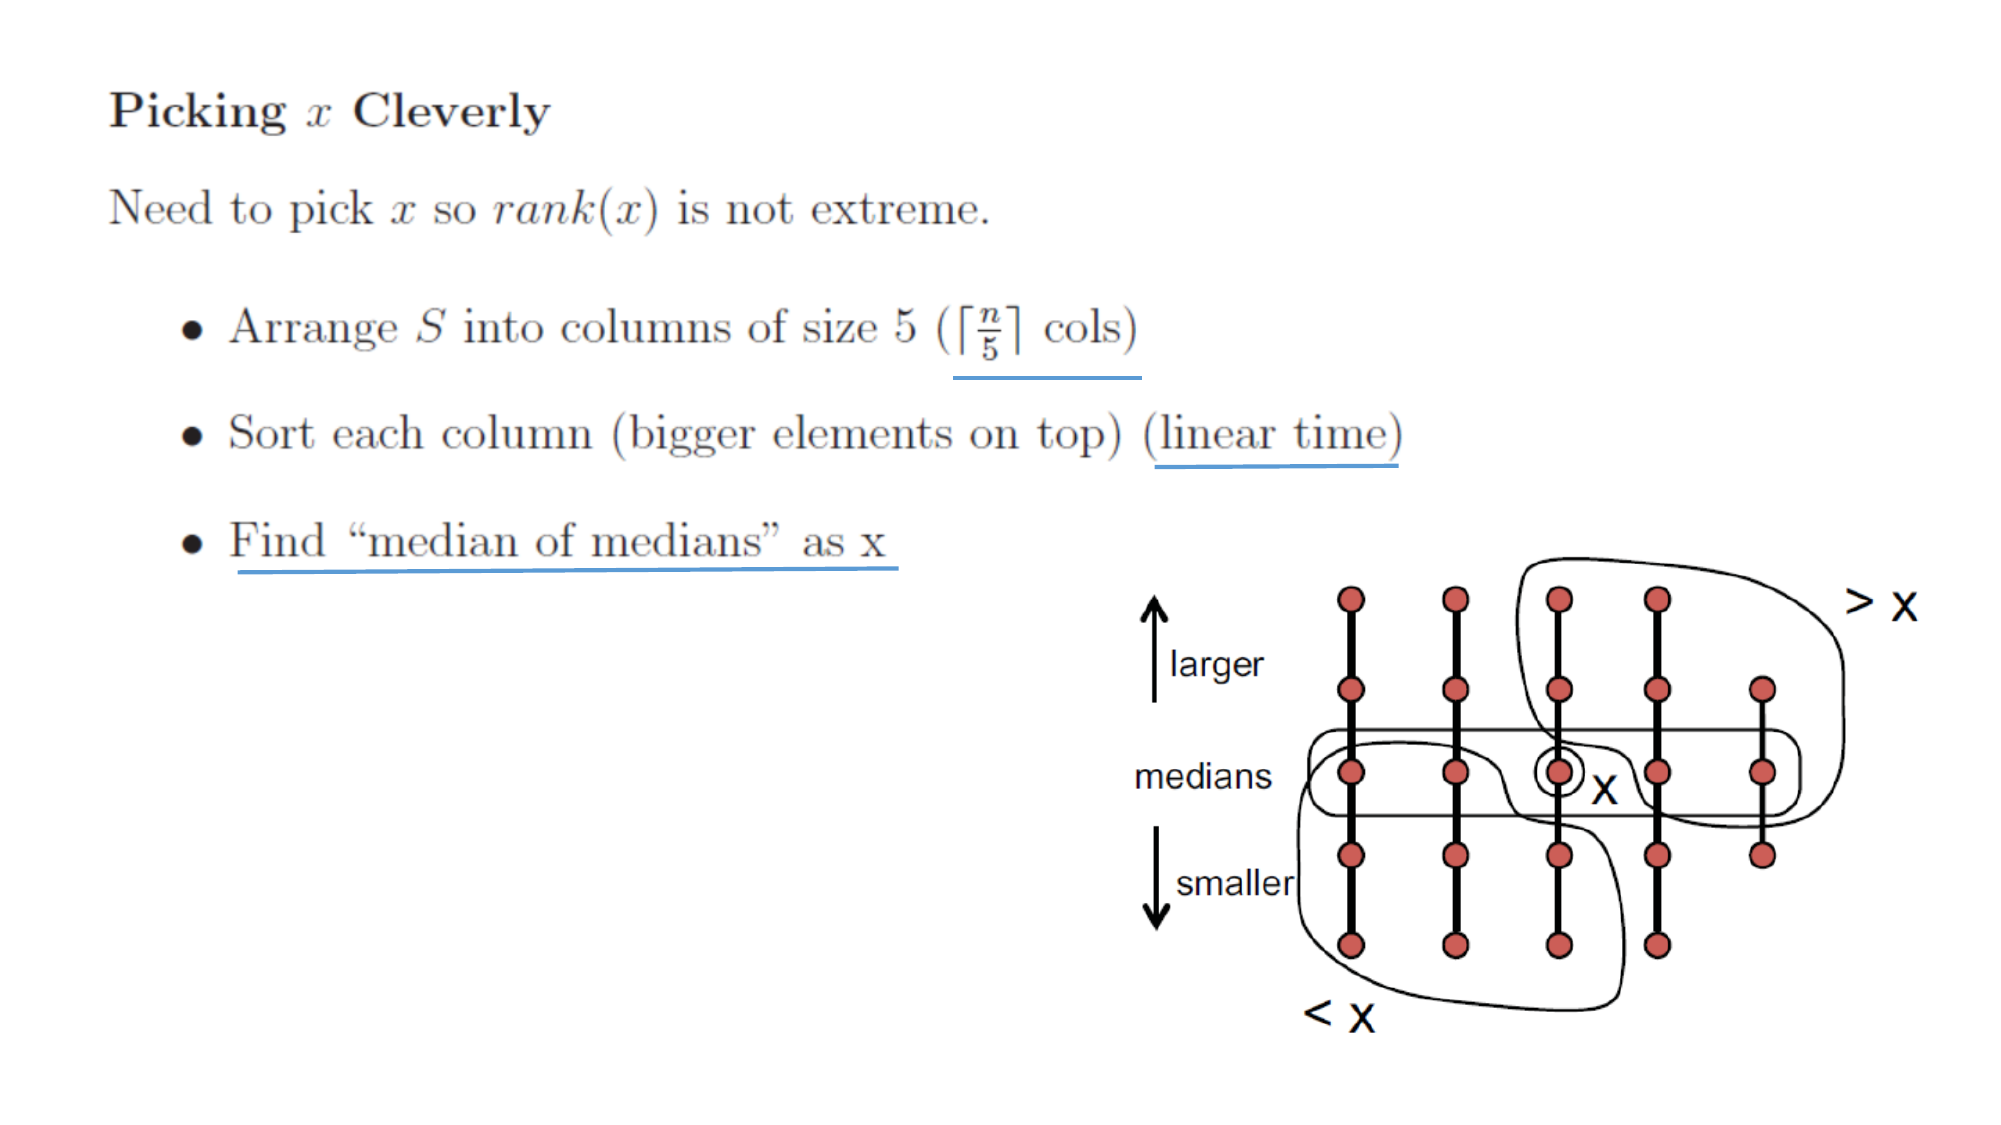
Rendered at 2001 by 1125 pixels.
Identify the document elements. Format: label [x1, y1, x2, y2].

text_box [237, 568, 899, 573]
picture [80, 76, 1940, 1060]
